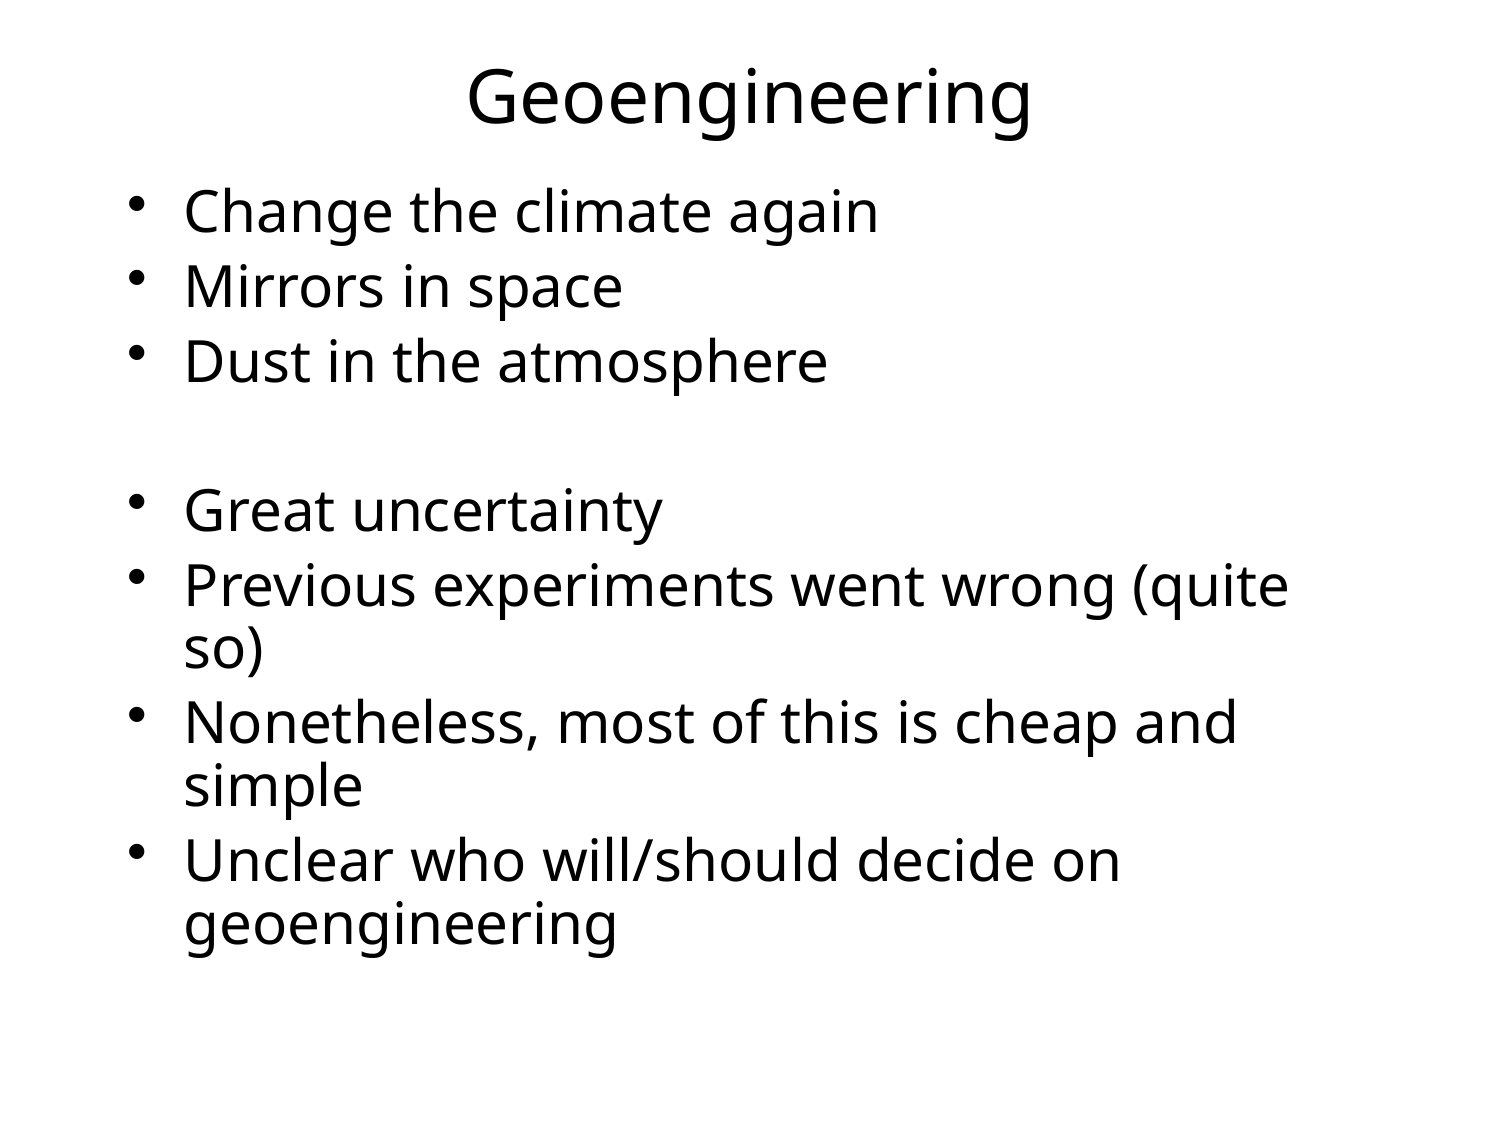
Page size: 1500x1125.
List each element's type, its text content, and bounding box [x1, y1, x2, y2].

title Geoengineering [112, 0, 1388, 174]
list Change the climate again Mirrors in space Dust in the atmosphere Great uncertainty Previous experiments went wrong (quite so) Nonetheless, most of this is cheap and simple Unclear who will/should decide on geoengineering [112, 174, 1388, 851]
